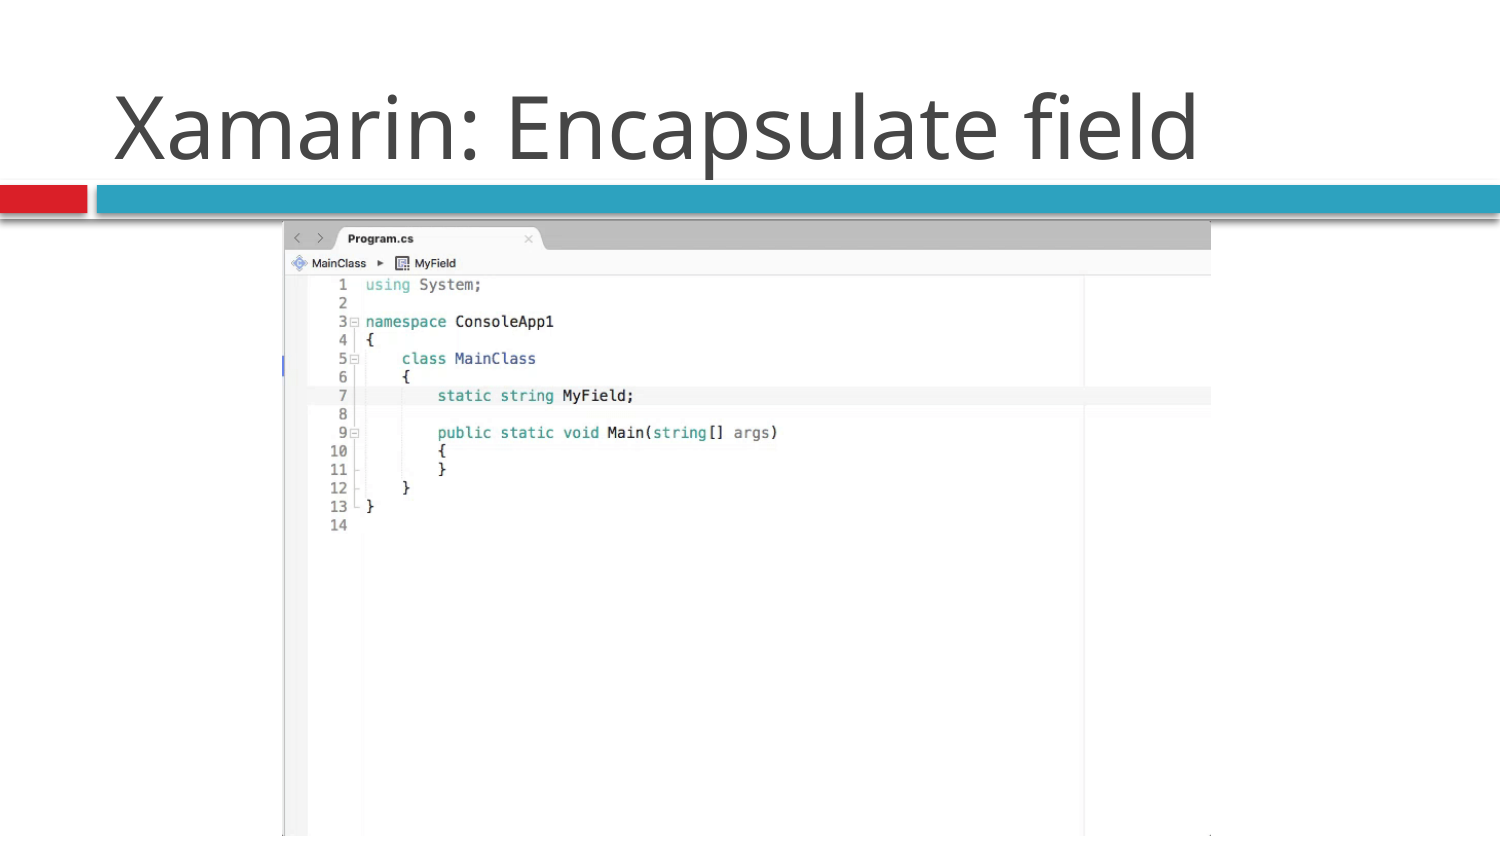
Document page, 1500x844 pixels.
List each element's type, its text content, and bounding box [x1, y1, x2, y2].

title Xamarin: Encapsulate field [99, 19, 1438, 185]
picture [282, 220, 1211, 836]
